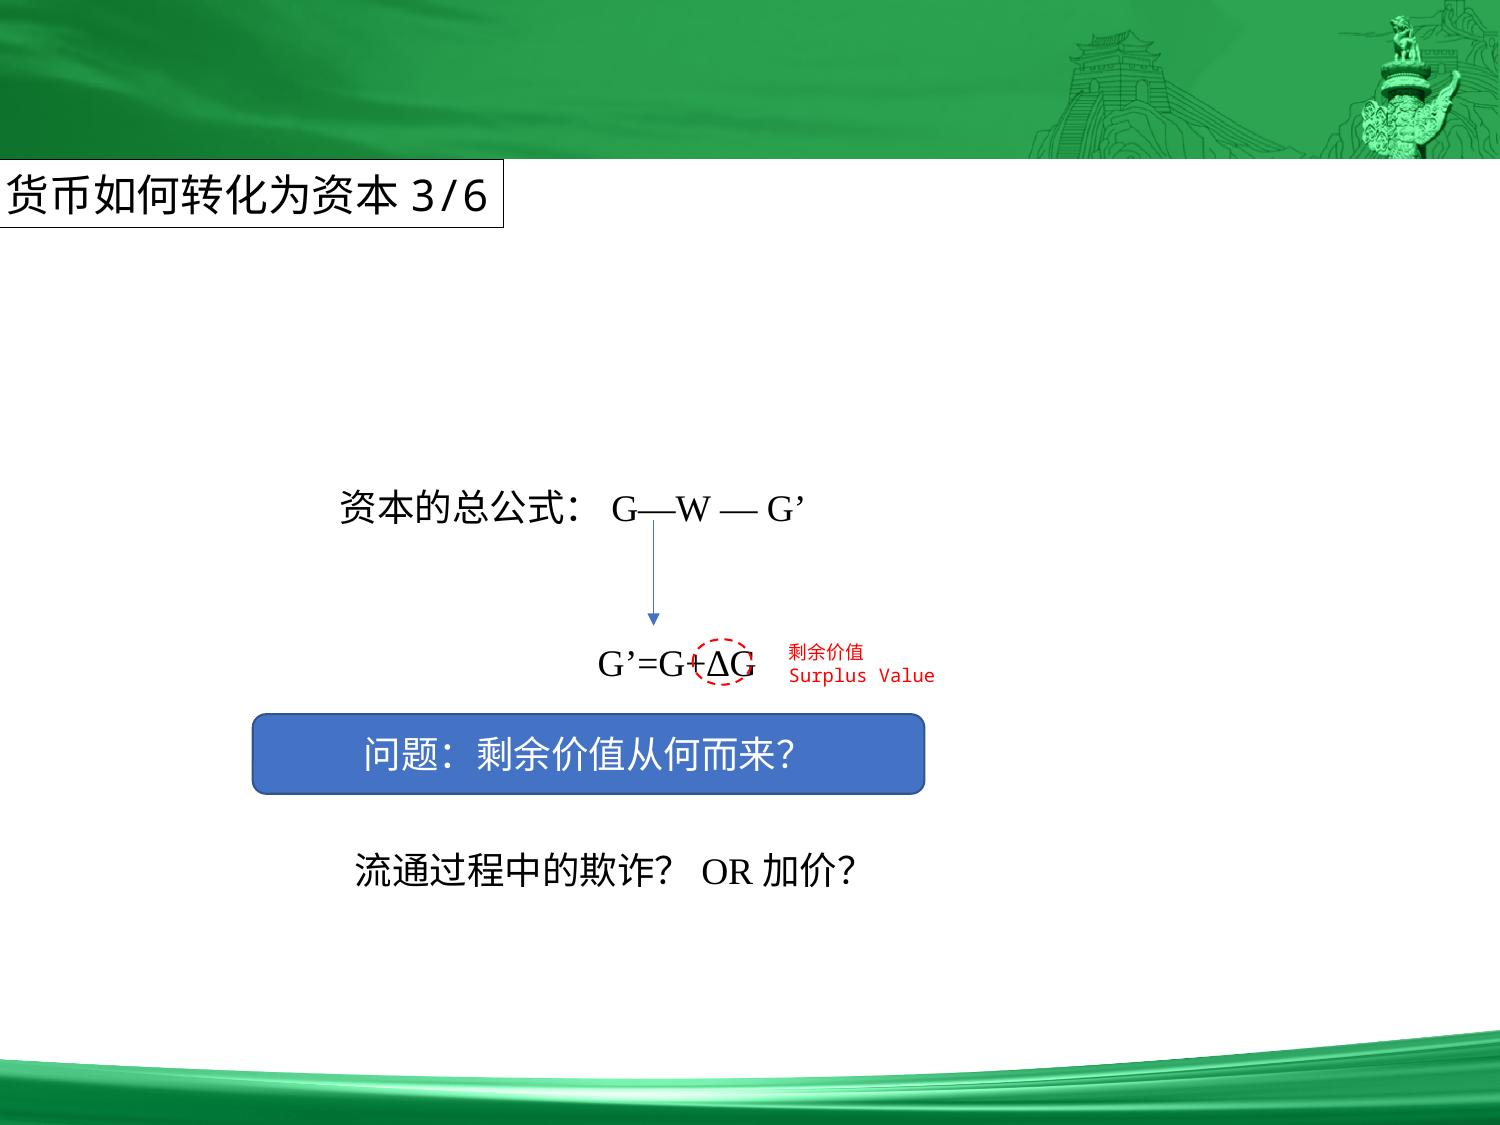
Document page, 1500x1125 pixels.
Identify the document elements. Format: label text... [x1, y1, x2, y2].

text_box [691, 638, 753, 686]
text_box 资本的总公式：G—W — G’ [325, 476, 822, 536]
text_box 问题：剩余价值从何而来？ [251, 713, 926, 795]
text_box 货币如何转化为资本3/6 [0, 159, 504, 228]
picture [0, 0, 1500, 159]
text_box 剩余价值 Surplus Value [773, 633, 950, 694]
text_box 流通过程中的欺诈？OR加价？ [340, 839, 890, 944]
text_box G’=G+∆G [582, 631, 772, 692]
picture [0, 1027, 1500, 1125]
